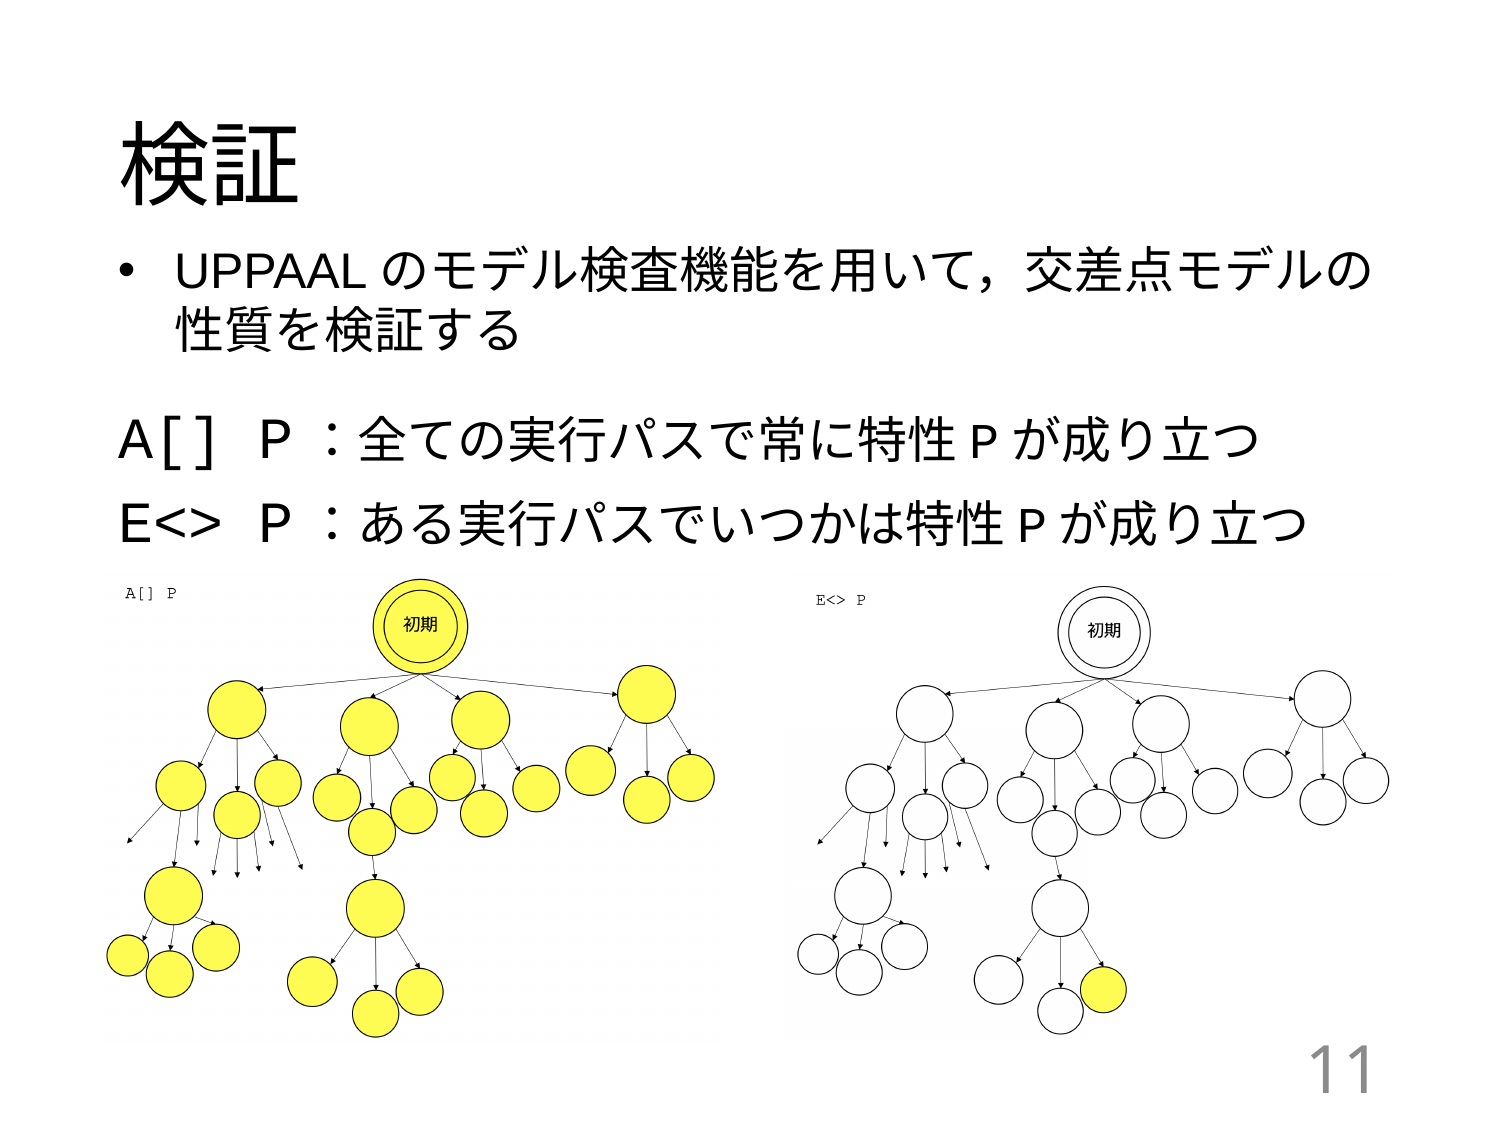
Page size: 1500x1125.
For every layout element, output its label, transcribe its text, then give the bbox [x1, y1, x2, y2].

slide_number 11 [1059, 1043, 1397, 1103]
list A[] P：全ての実行パスで常に特性Pが成り立つ E<> P：ある実行パスでいつかは特性Pが成り立つ [103, 400, 1397, 575]
picture [103, 574, 722, 1043]
title 検証 [103, 59, 1397, 231]
text_box UPPAALのモデル検査機能を用いて，交差点モデルの性質を検証する [103, 231, 1397, 367]
picture [785, 574, 1397, 1043]
